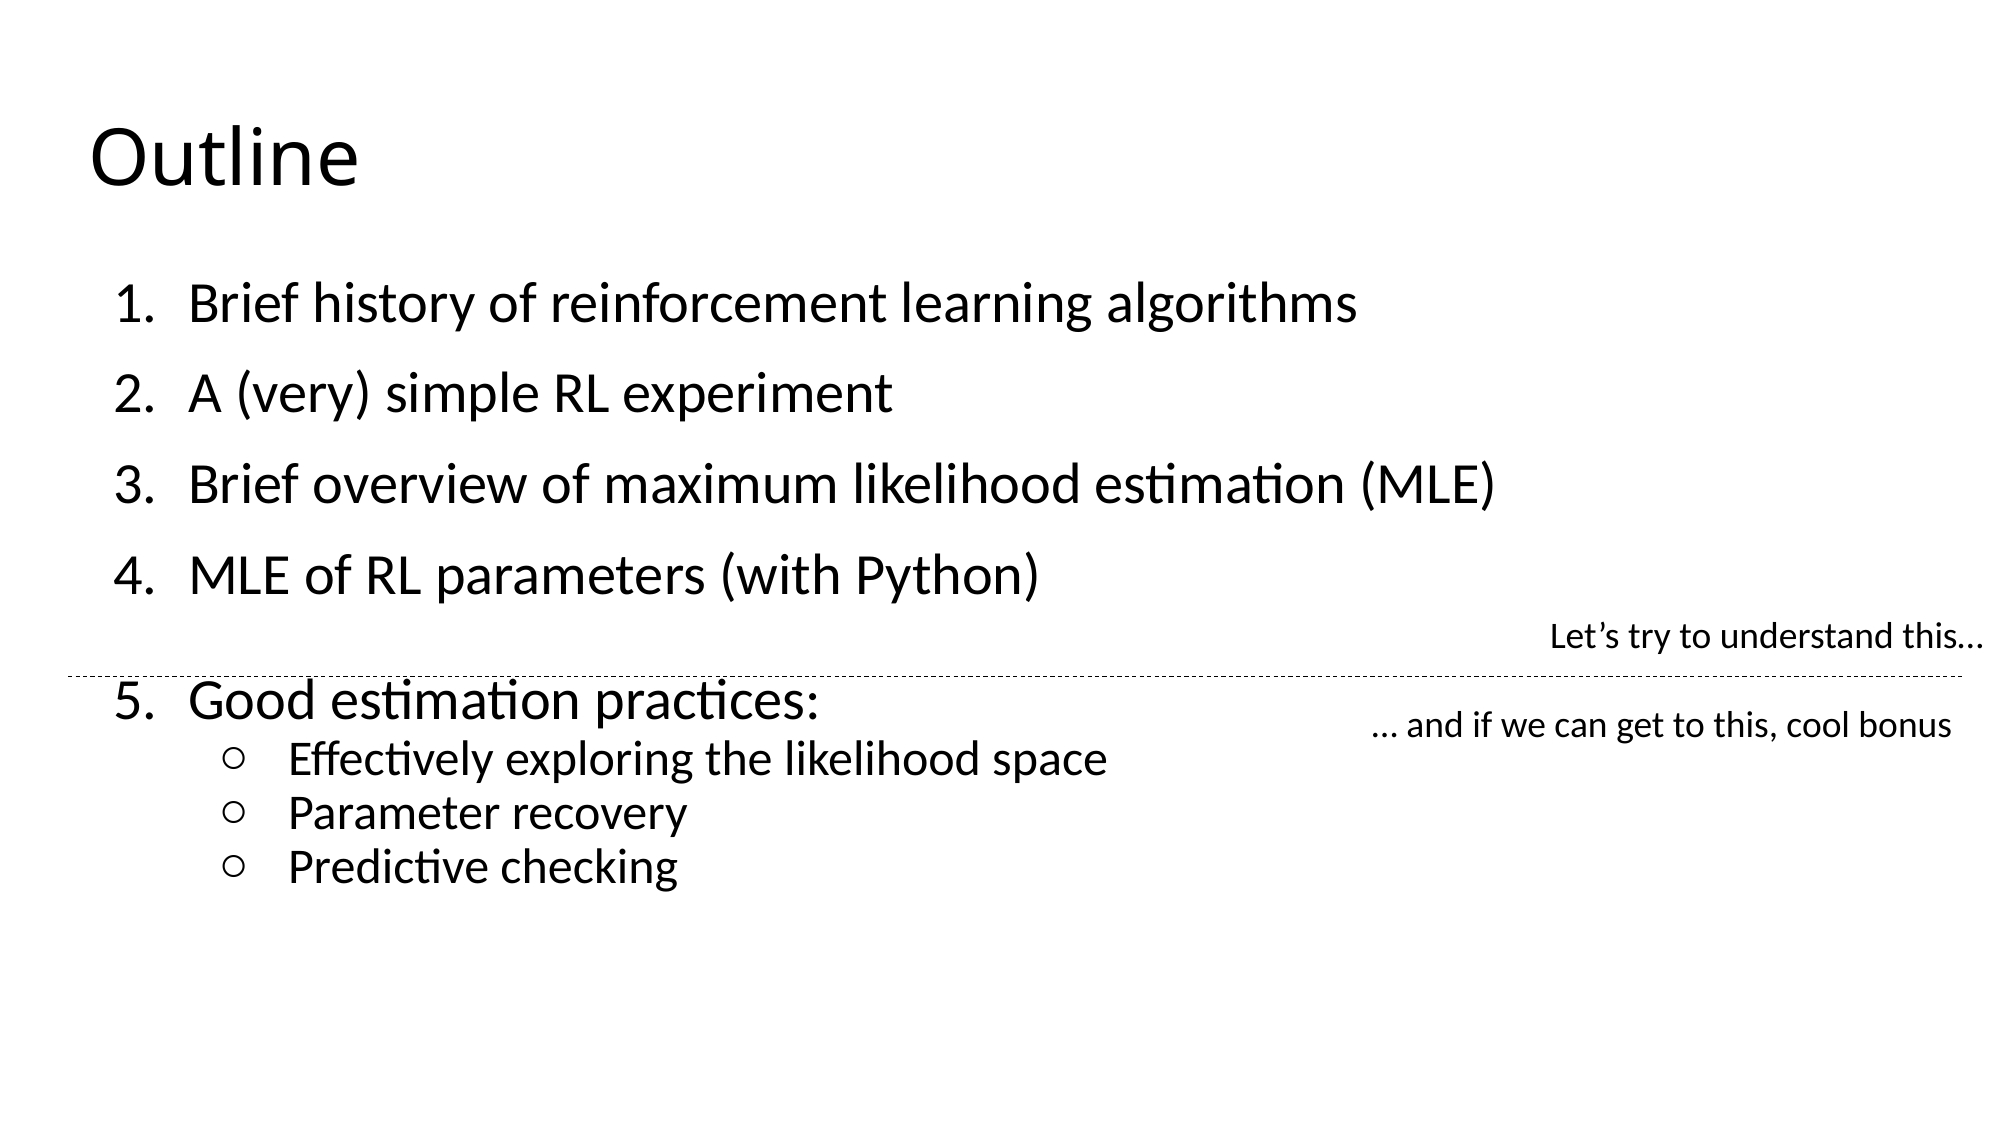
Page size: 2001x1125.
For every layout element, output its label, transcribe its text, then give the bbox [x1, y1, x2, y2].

list Brief history of reinforcement learning algorithms A (very) simple RL experiment Brief overview of maximum likelihood estimation (MLE) MLE of RL parameters (with Python) Good estimation practices: Effectively exploring the likelihood space Parameter recovery Predictive checking [68, 252, 1932, 676]
text_box … and if we can get to this, cool bonus [1351, 679, 2000, 765]
list Brief history of reinforcement learning algorithms A (very) simple RL experiment Brief overview of maximum likelihood estimation (MLE) MLE of RL parameters (with Python) Good estimation practices: Effectively exploring the likelihood space Parameter recovery Predictive checking [68, 677, 1932, 1000]
title Outline [68, 97, 1932, 223]
text_box Let’s try to understand this… [1530, 590, 2000, 676]
